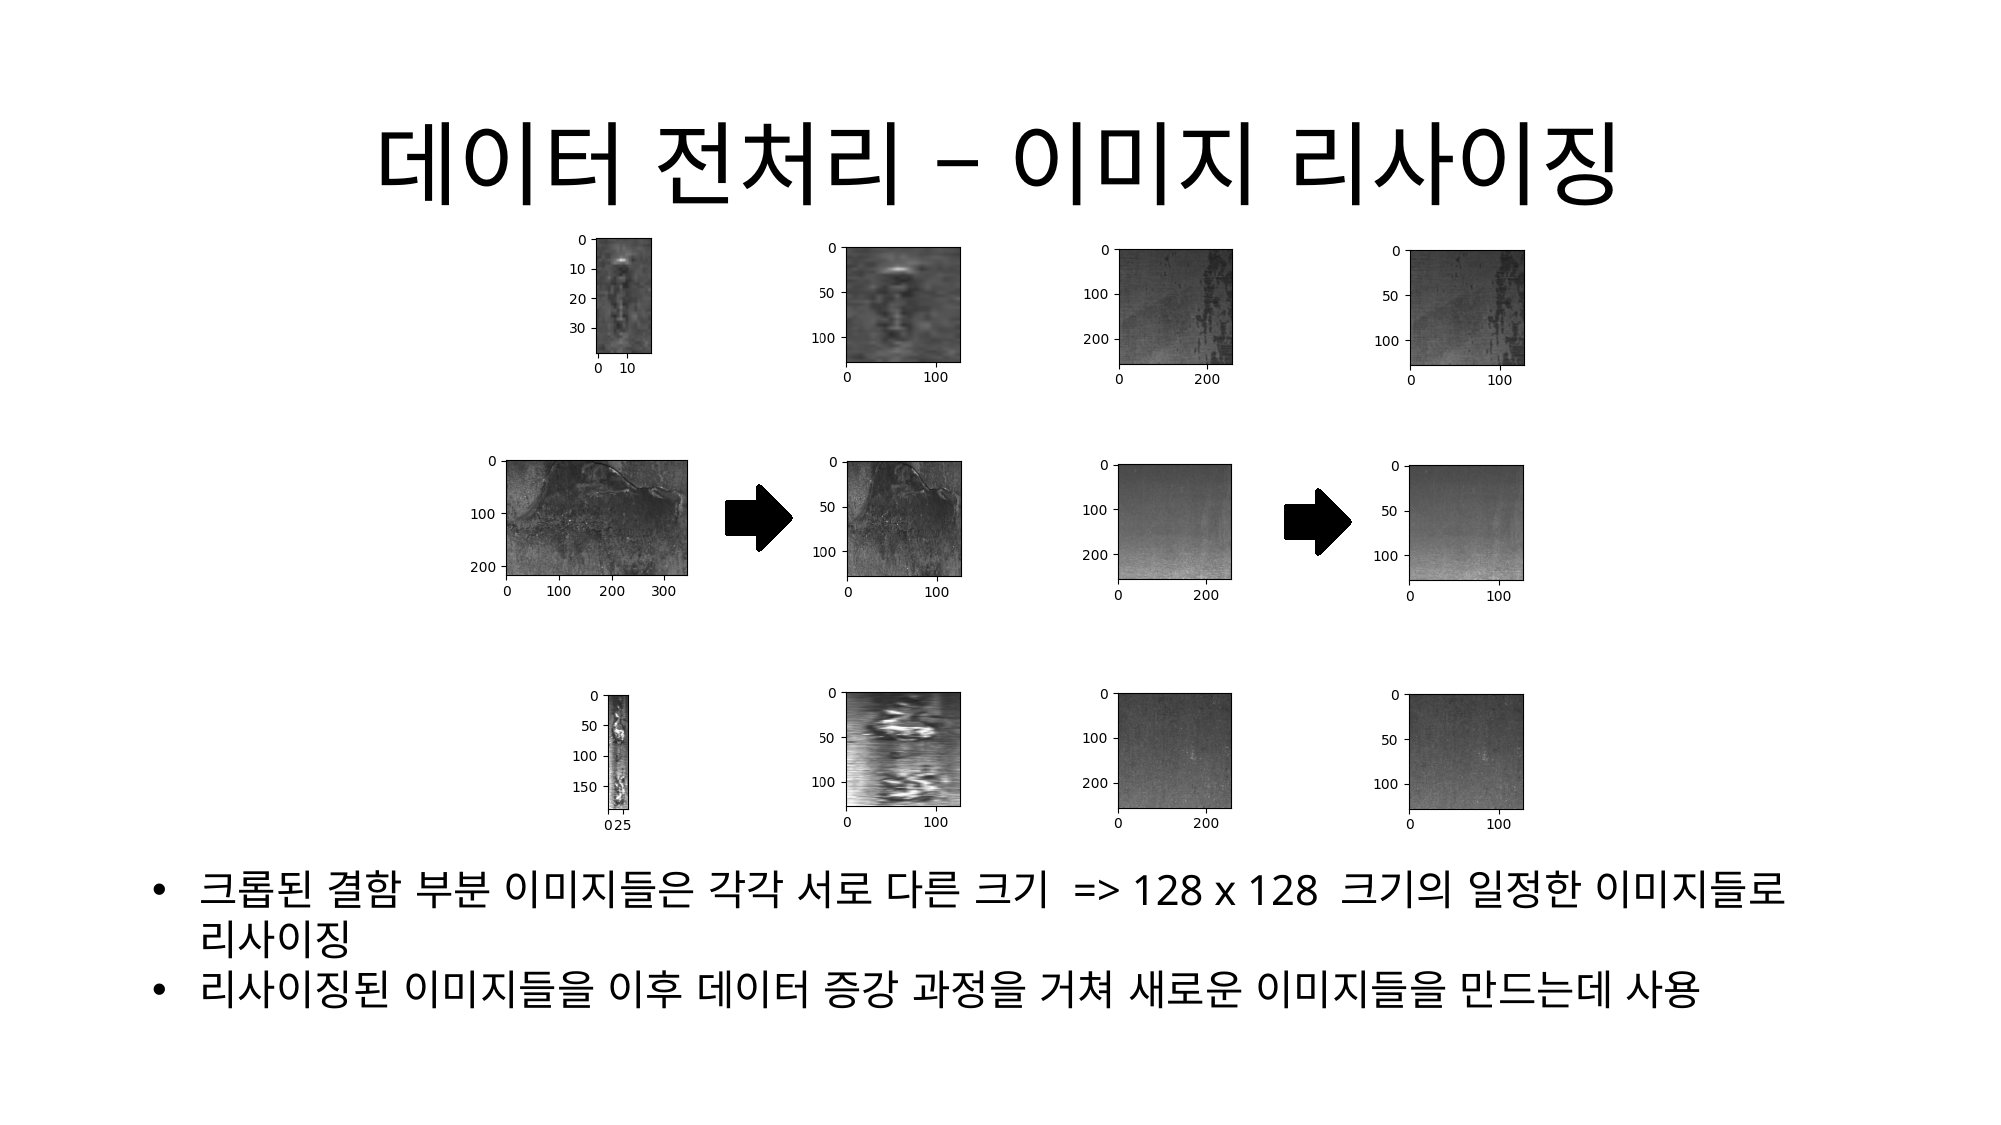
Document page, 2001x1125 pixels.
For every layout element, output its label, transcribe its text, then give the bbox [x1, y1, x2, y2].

title 데이터 전처리 – 이미지 리사이징 [137, 59, 1863, 278]
text_box 크롭된 결함 부분 이미지들은 각각 서로 다른 크기 => 128 x 128 크기의 일정한 이미지들로 리사이징 리사이징된 이미지들을 이후 데이터 증강 과정을 거쳐 새로운 이미지들을 만드는데 사용 [137, 856, 1863, 1022]
picture [465, 232, 1533, 840]
